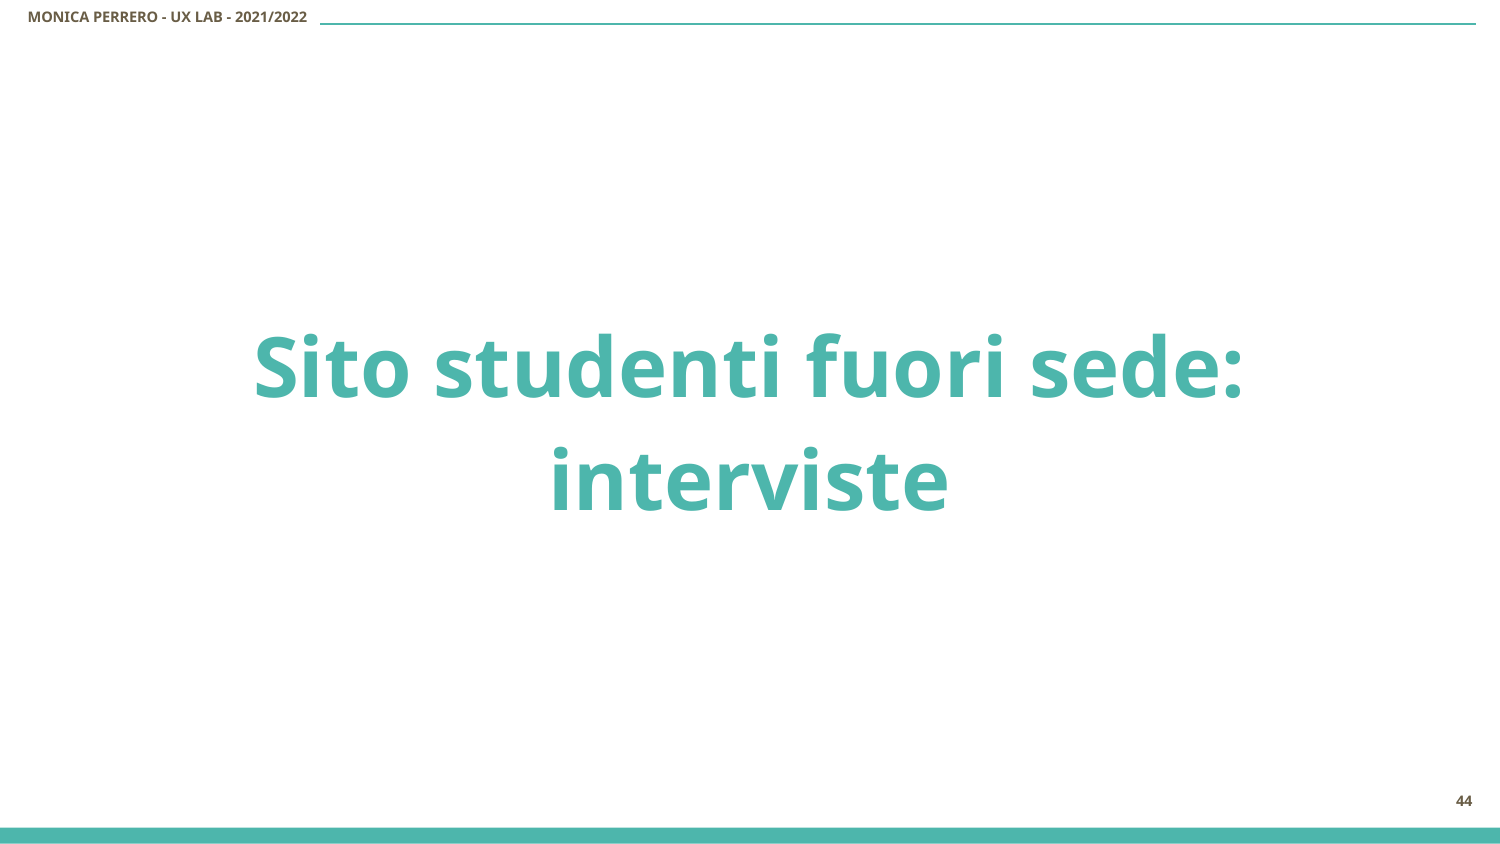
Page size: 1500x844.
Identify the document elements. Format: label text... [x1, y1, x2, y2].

title Sito studenti fuori sede: interviste [51, 0, 1449, 844]
slide_number ‹#› [1397, 768, 1488, 834]
